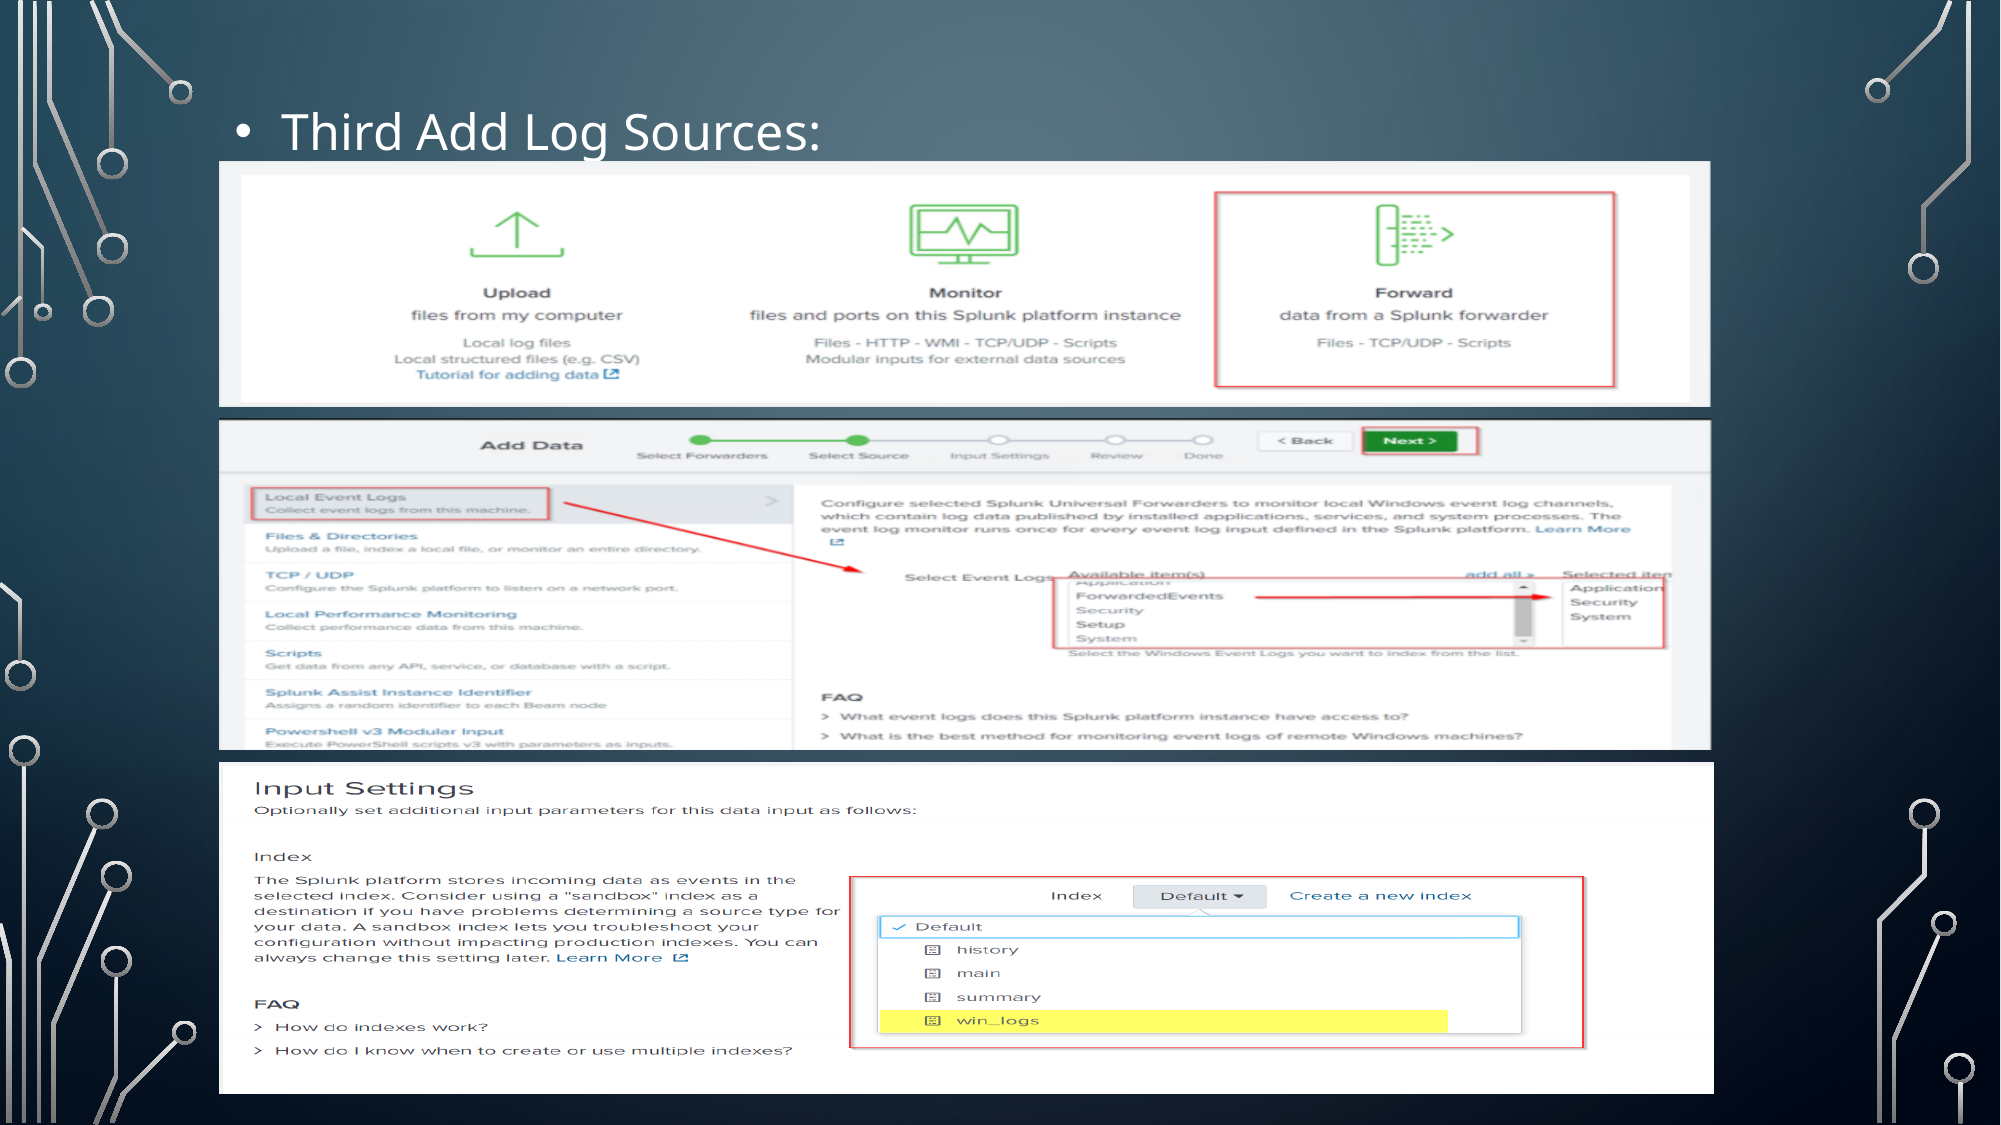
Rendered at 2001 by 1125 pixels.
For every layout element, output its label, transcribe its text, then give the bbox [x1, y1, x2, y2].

text_box Third Add Log Sources: [219, 93, 1683, 160]
picture [219, 160, 1714, 407]
picture [219, 418, 1714, 751]
picture [219, 762, 1714, 1094]
